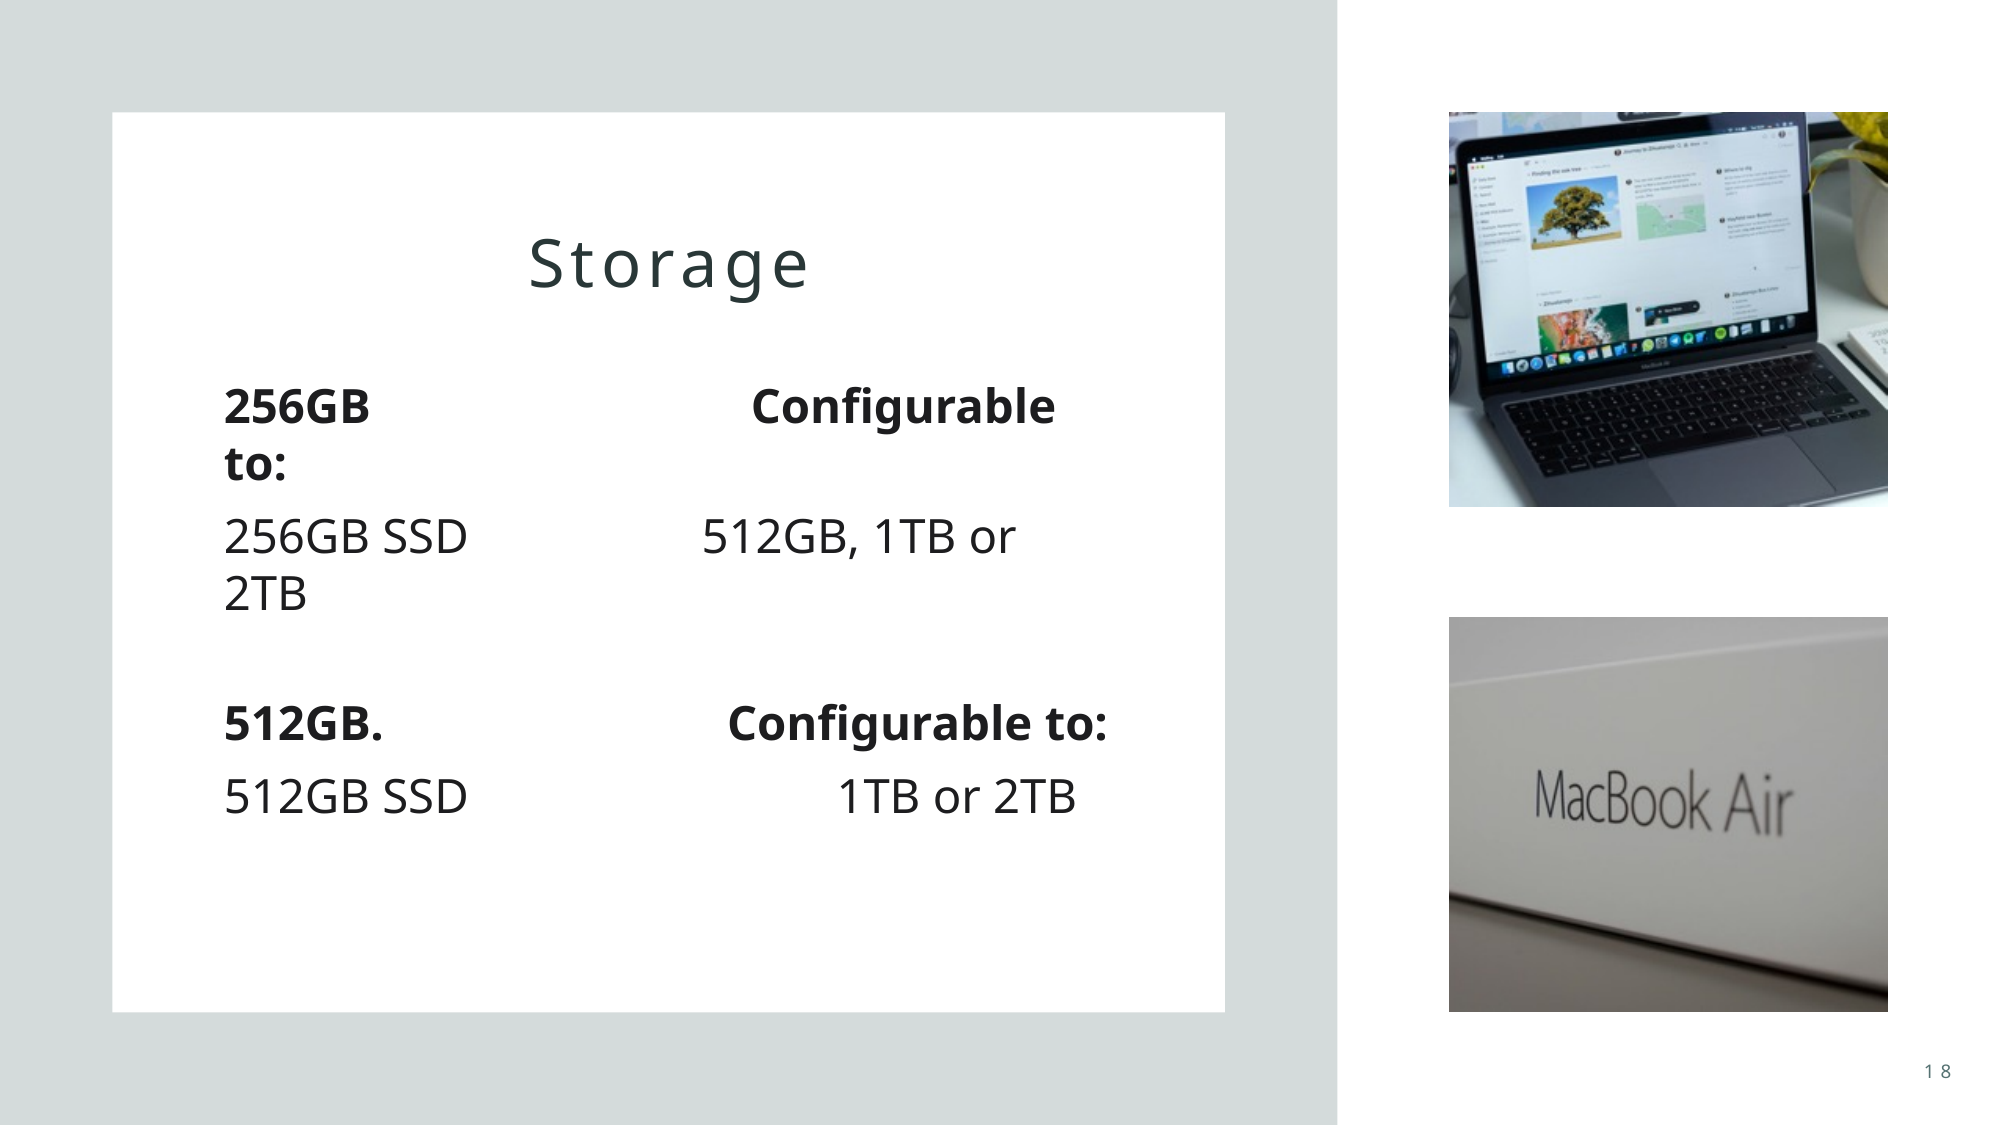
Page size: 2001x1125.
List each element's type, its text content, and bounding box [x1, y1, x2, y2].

picture [1449, 112, 1888, 507]
list 256GB Configurable to: 256GB SSD 512GB, 1TB or 2TB 512GB. Configurable to: 512GB SSD 1TB or 2TB [208, 369, 1128, 967]
title Storage [208, 158, 1129, 309]
picture [1449, 617, 1888, 1013]
slide_number 18 [1823, 1042, 1967, 1103]
